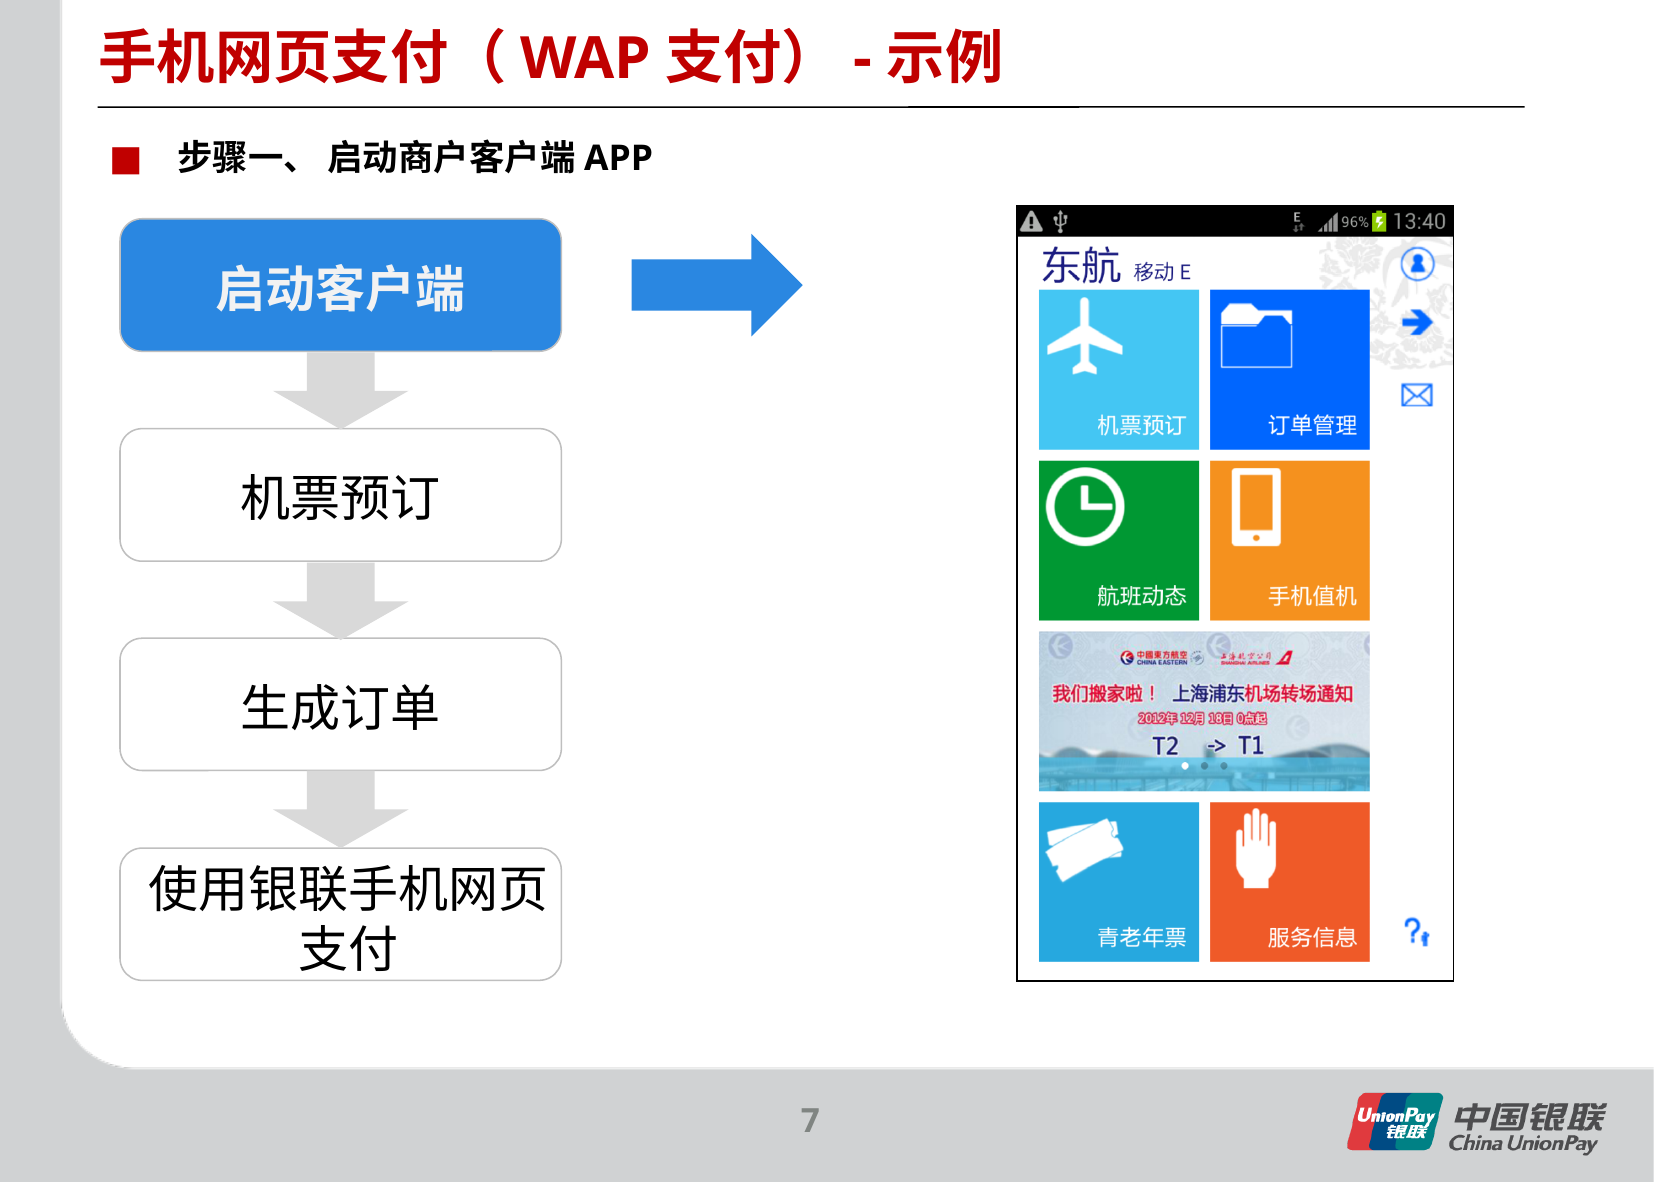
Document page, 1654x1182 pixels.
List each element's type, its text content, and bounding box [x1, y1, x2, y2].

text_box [119, 218, 806, 988]
text_box 步骤一、 启动商户客户端APP [94, 106, 1524, 185]
text_box 手机网页支付（WAP支付）-示例 [82, 0, 1571, 110]
picture [19, 0, 1654, 1182]
